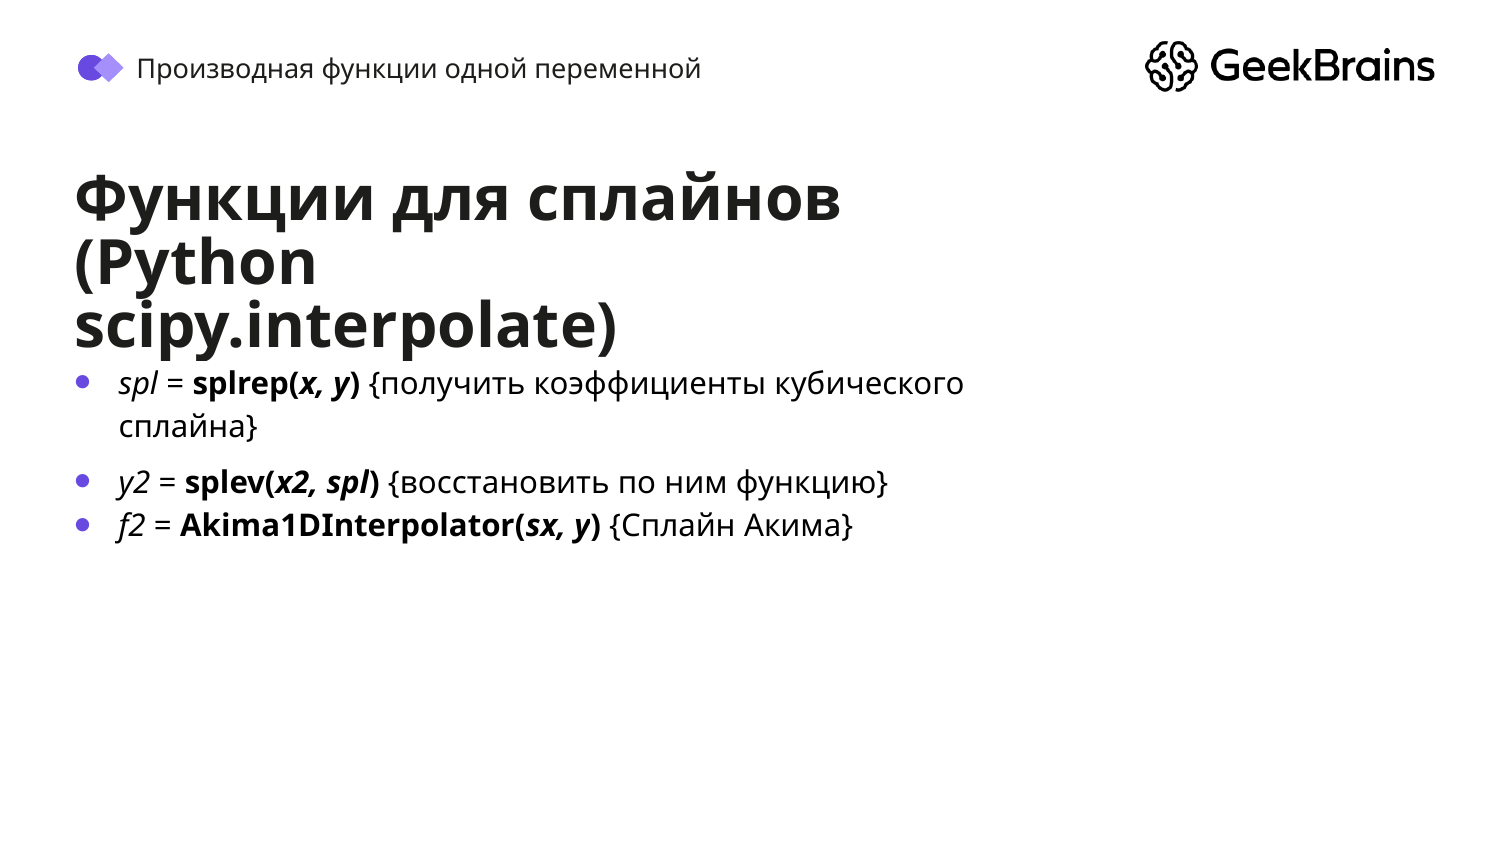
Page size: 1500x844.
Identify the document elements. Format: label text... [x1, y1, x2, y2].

text_box spl = splrep(x, y) {получить коэффициенты кубического сплайна} y2 = splev(x2, spl) {восстановить по ним функцию} f2 = Akima1DInterpolator(sx, y) {Сплайн Акима} [74, 350, 1032, 623]
title Производная функции одной переменной [134, 39, 812, 83]
text_box [78, 54, 102, 81]
picture [1145, 39, 1435, 93]
text_box [93, 53, 124, 82]
title Функции для сплайнов (Python scipy.interpolate) [74, 168, 848, 243]
